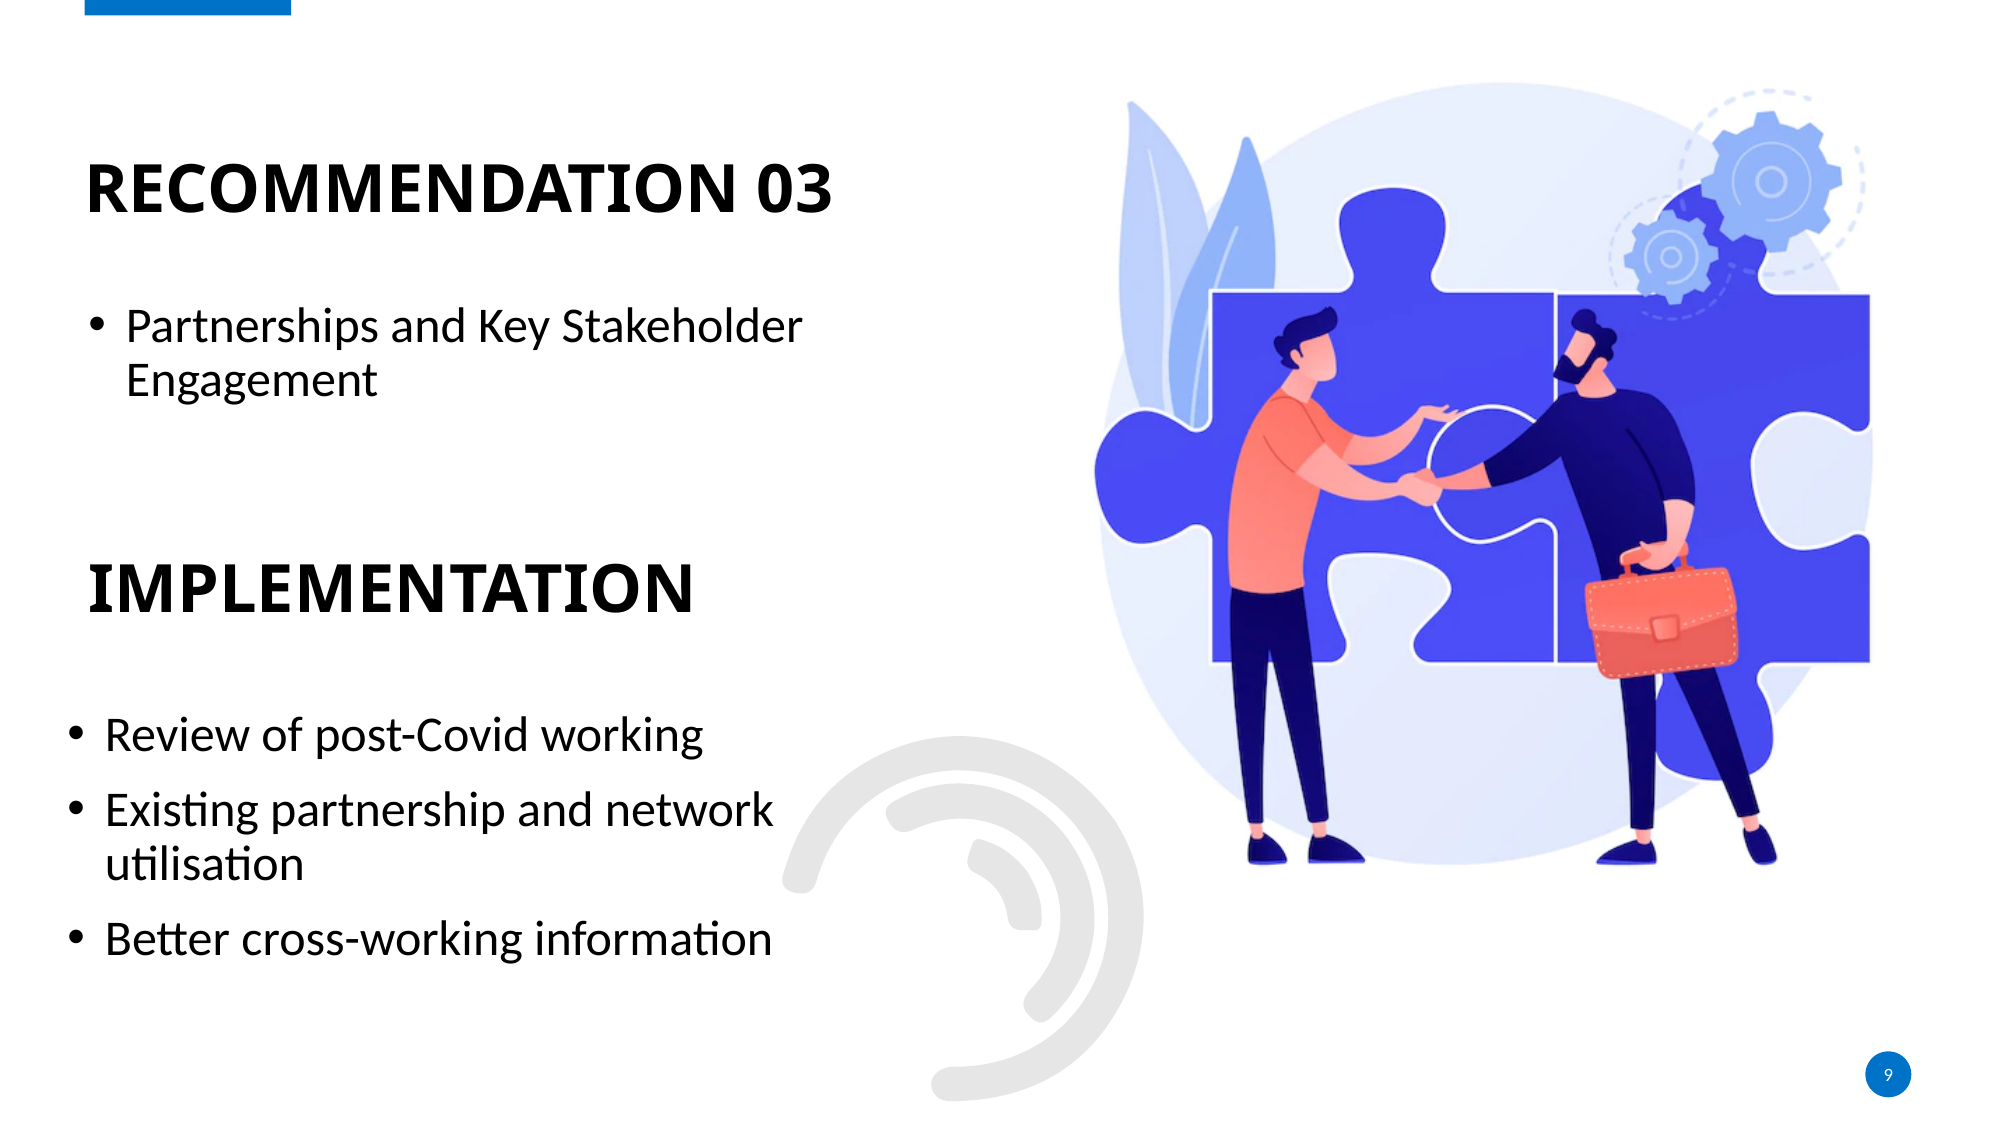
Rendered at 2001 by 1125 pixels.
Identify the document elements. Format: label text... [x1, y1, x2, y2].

title Recommendation 03 [84, 81, 895, 300]
text_box Review of post-Covid working Existing partnership and network utilisation Better cross-working information [67, 708, 874, 943]
picture [965, 0, 2000, 949]
text_box Implementation [88, 482, 899, 700]
slide_number 9 [1864, 1059, 1913, 1090]
list Partnerships and Key Stakeholder Engagement [88, 300, 895, 482]
